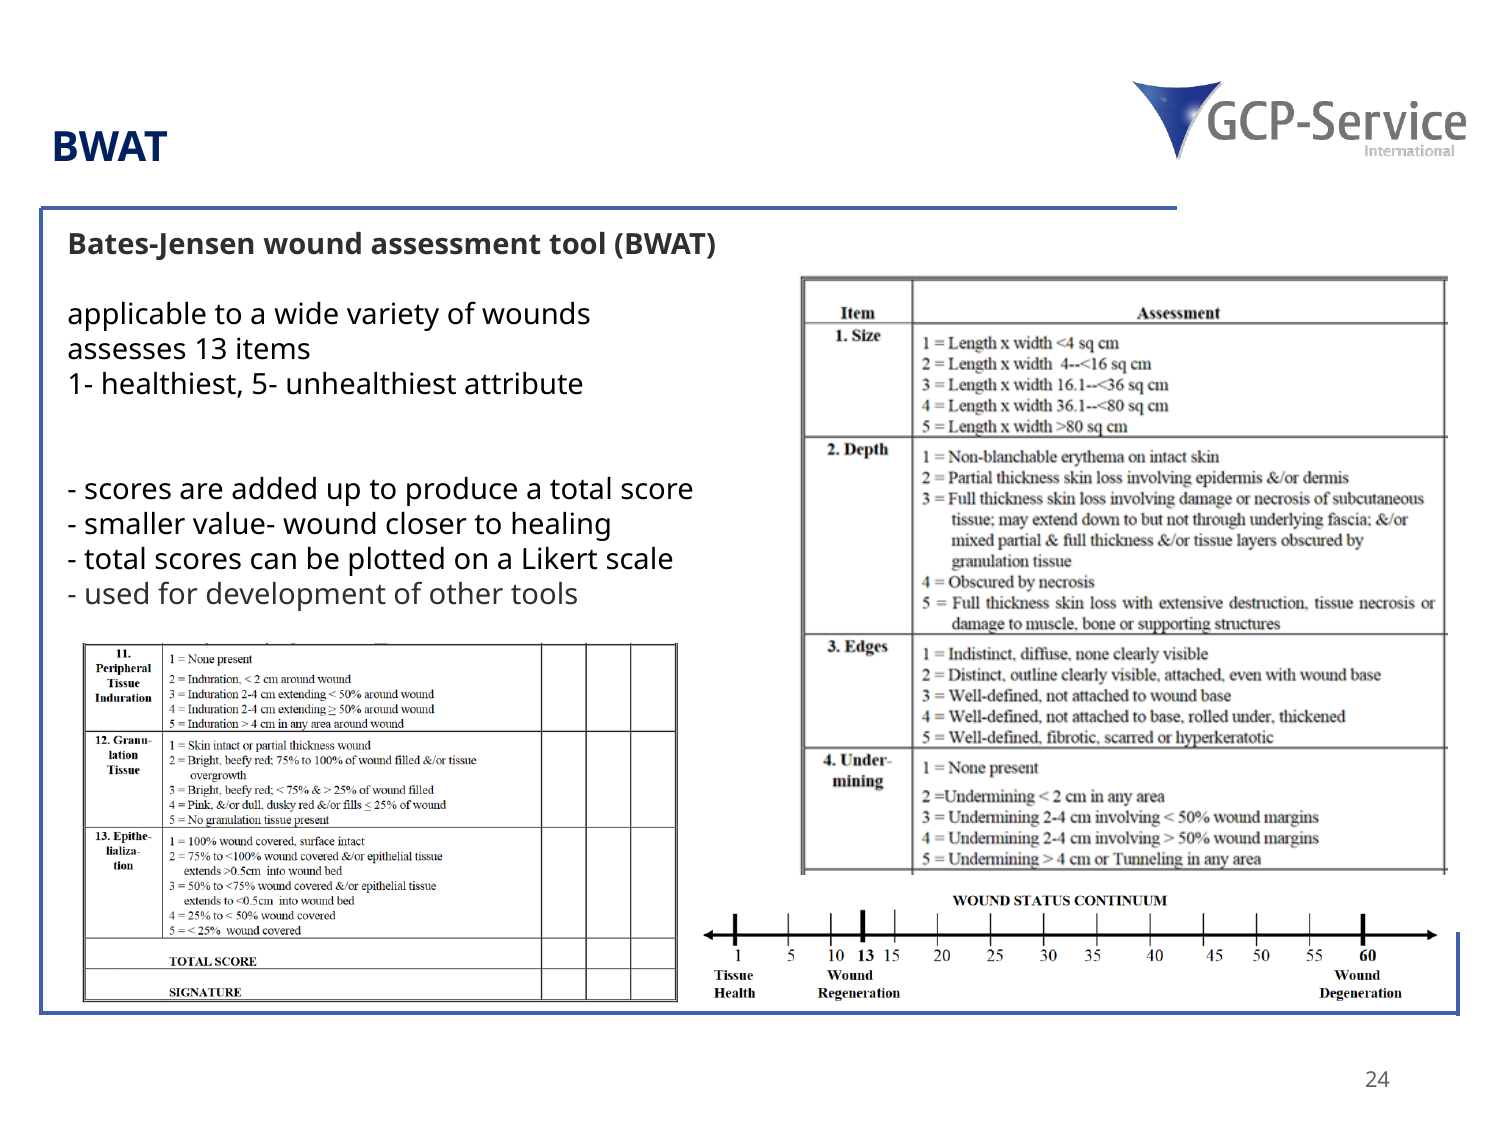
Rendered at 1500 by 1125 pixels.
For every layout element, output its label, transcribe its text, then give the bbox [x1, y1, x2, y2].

text_box BWAT [36, 91, 1269, 178]
picture [797, 269, 1448, 875]
picture [698, 893, 1442, 1004]
picture [1132, 81, 1466, 160]
picture [76, 638, 683, 1005]
slide_number 24 [1067, 1050, 1405, 1111]
subtitle Bates-Jensen wound assessment tool (BWAT) applicable to a wide variety of wounds assesses 13 items 1- healthiest, 5- unhealthiest attribute - scores are added up to produce a total score - smaller value- wound closer to healing - total scores can be plotted on a Likert scale - used for development of other tools [52, 217, 1442, 1014]
